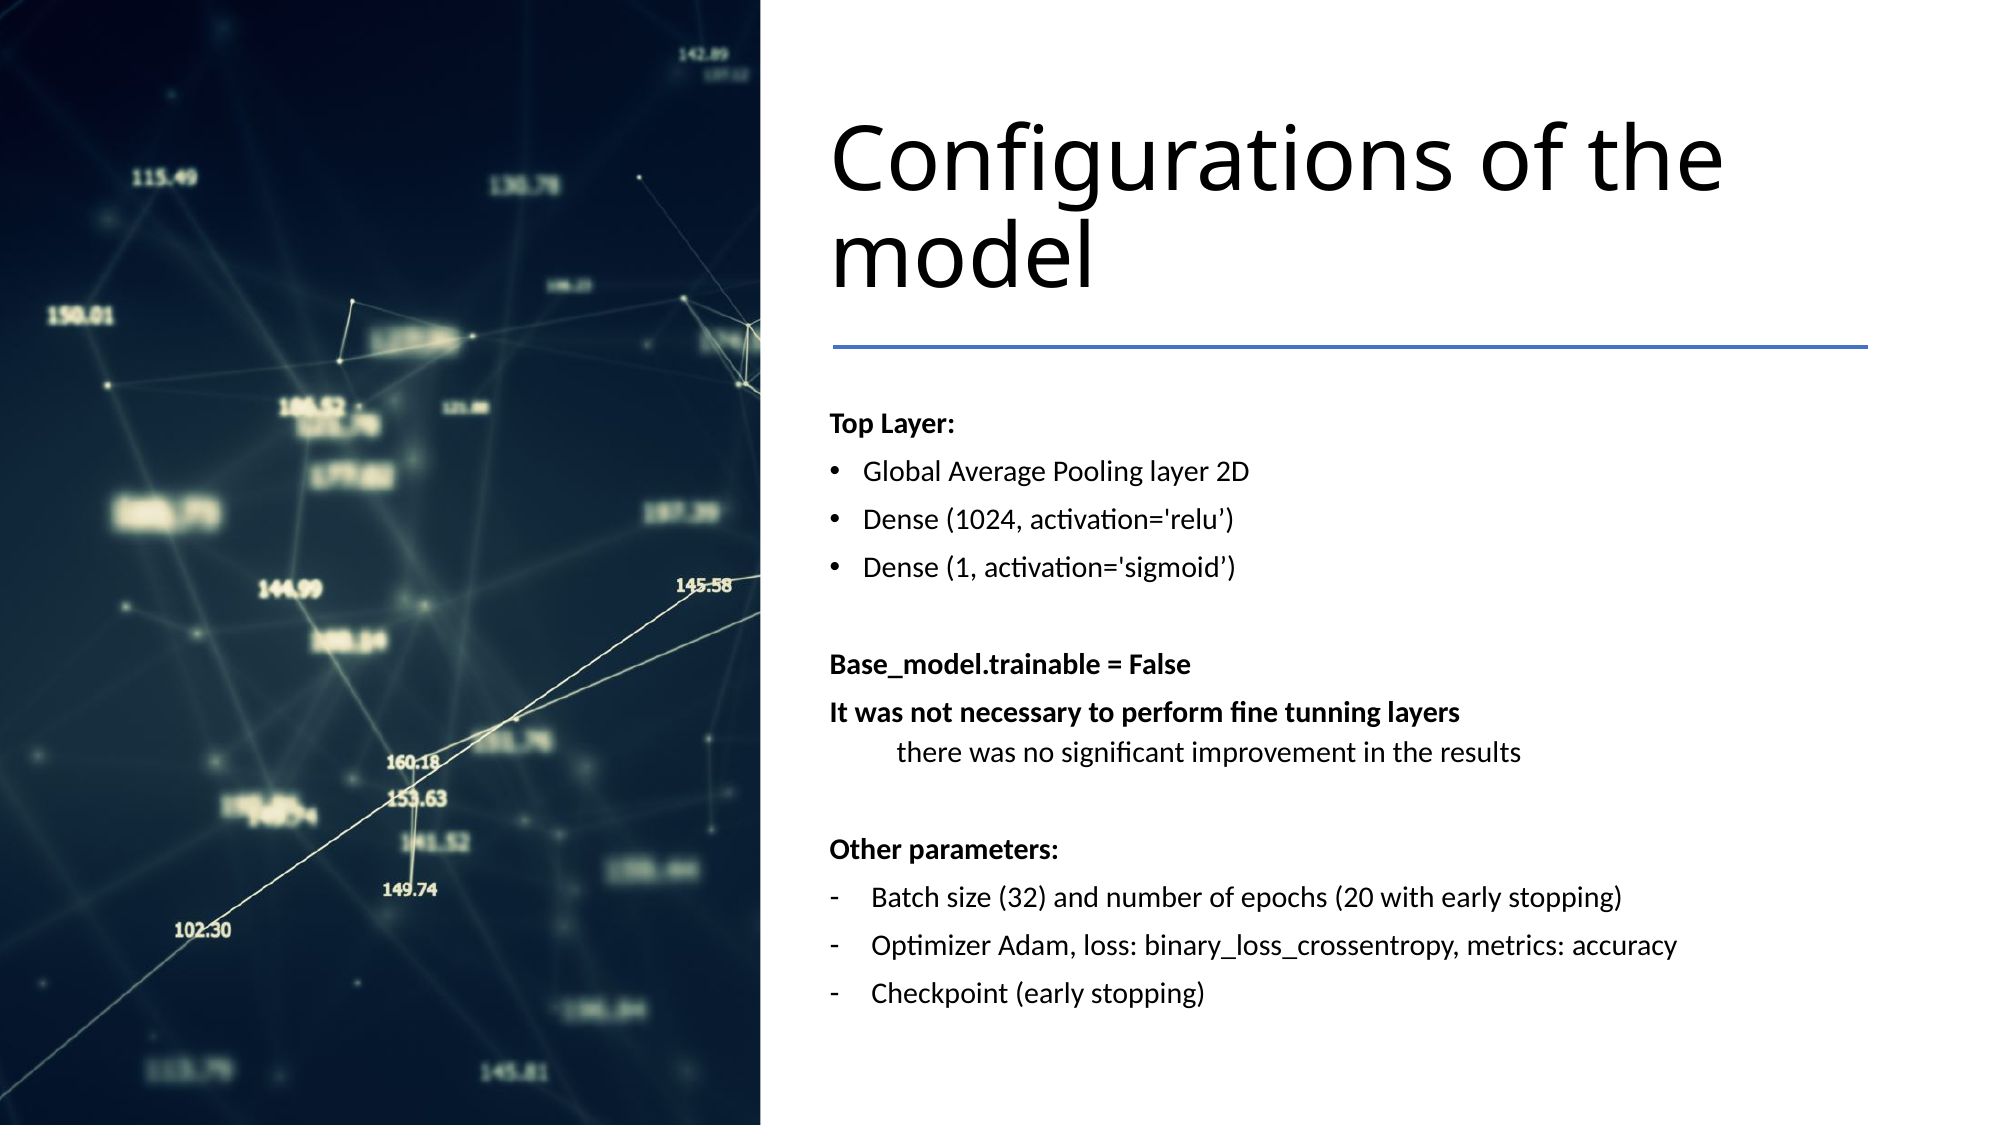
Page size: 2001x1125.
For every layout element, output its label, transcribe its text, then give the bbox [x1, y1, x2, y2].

list Top Layer: Global Average Pooling layer 2D Dense (1024, activation='relu’) Dense (1, activation='sigmoid’) Base_model.trainable = False It was not necessary to perform fine tunning layers there was no significant improvement in the results Other parameters: Batch size (32) and number of epochs (20 with early stopping) Optimizer Adam, loss: binary_loss_crossentropy, metrics: accuracy Checkpoint (early stopping) [814, 399, 1895, 1021]
title Configurations of the model [814, 103, 1895, 315]
picture [0, 0, 761, 1125]
